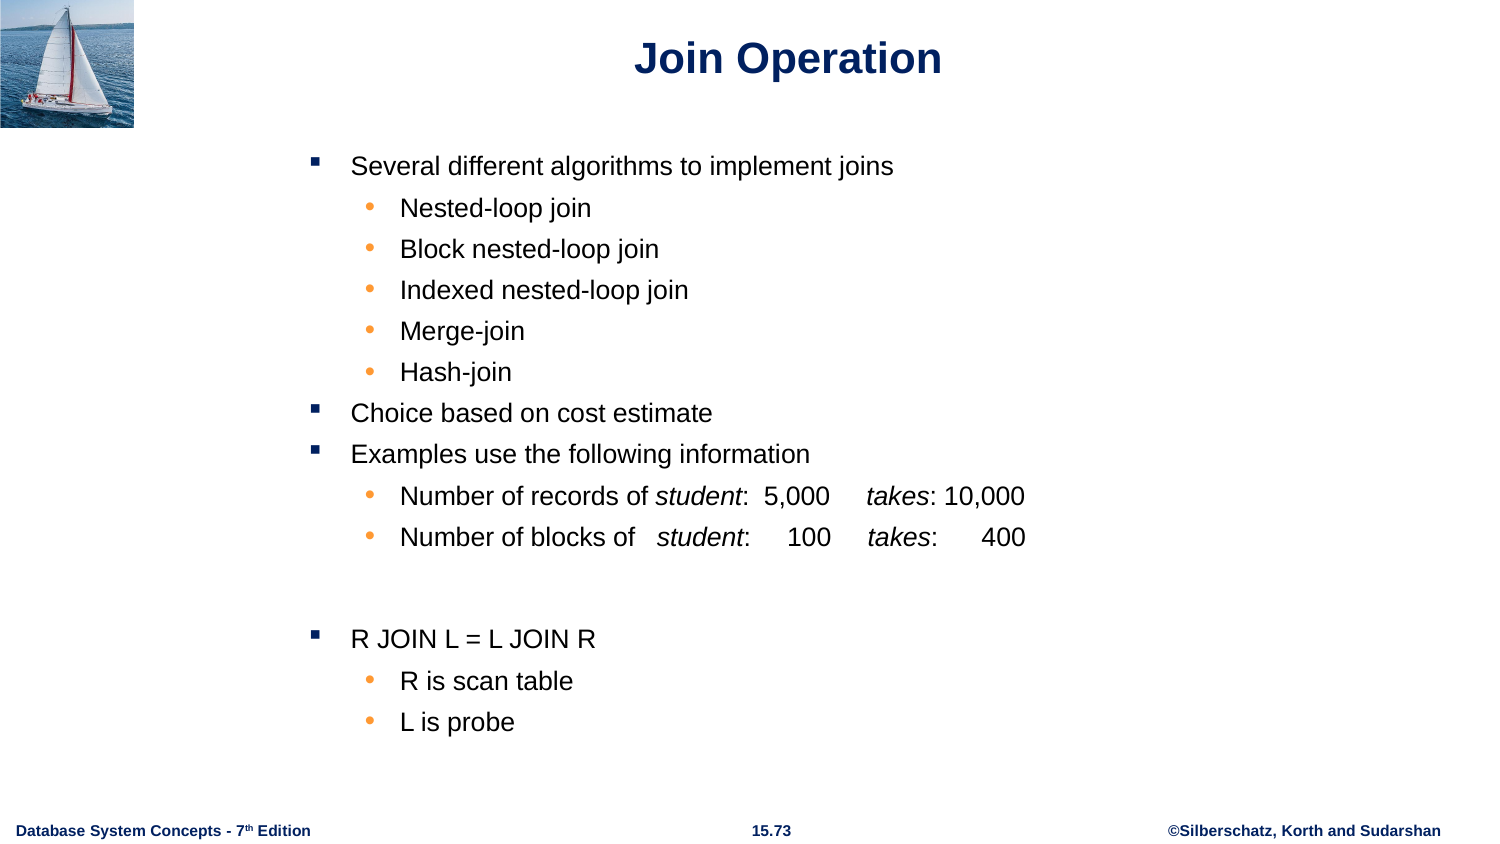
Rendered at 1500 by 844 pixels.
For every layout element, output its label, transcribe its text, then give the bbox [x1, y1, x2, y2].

list Several different algorithms to implement joins Nested-loop join Block nested-loop join Indexed nested-loop join Merge-join Hash-join Choice based on cost estimate Examples use the following information Number of records of student: 5,000 takes: 10,000 Number of blocks of student: 100 takes: 400 R JOIN L = L JOIN R R is scan table L is probe [293, 141, 1222, 606]
title Join Operation [125, 14, 1452, 90]
picture [0, 0, 134, 128]
